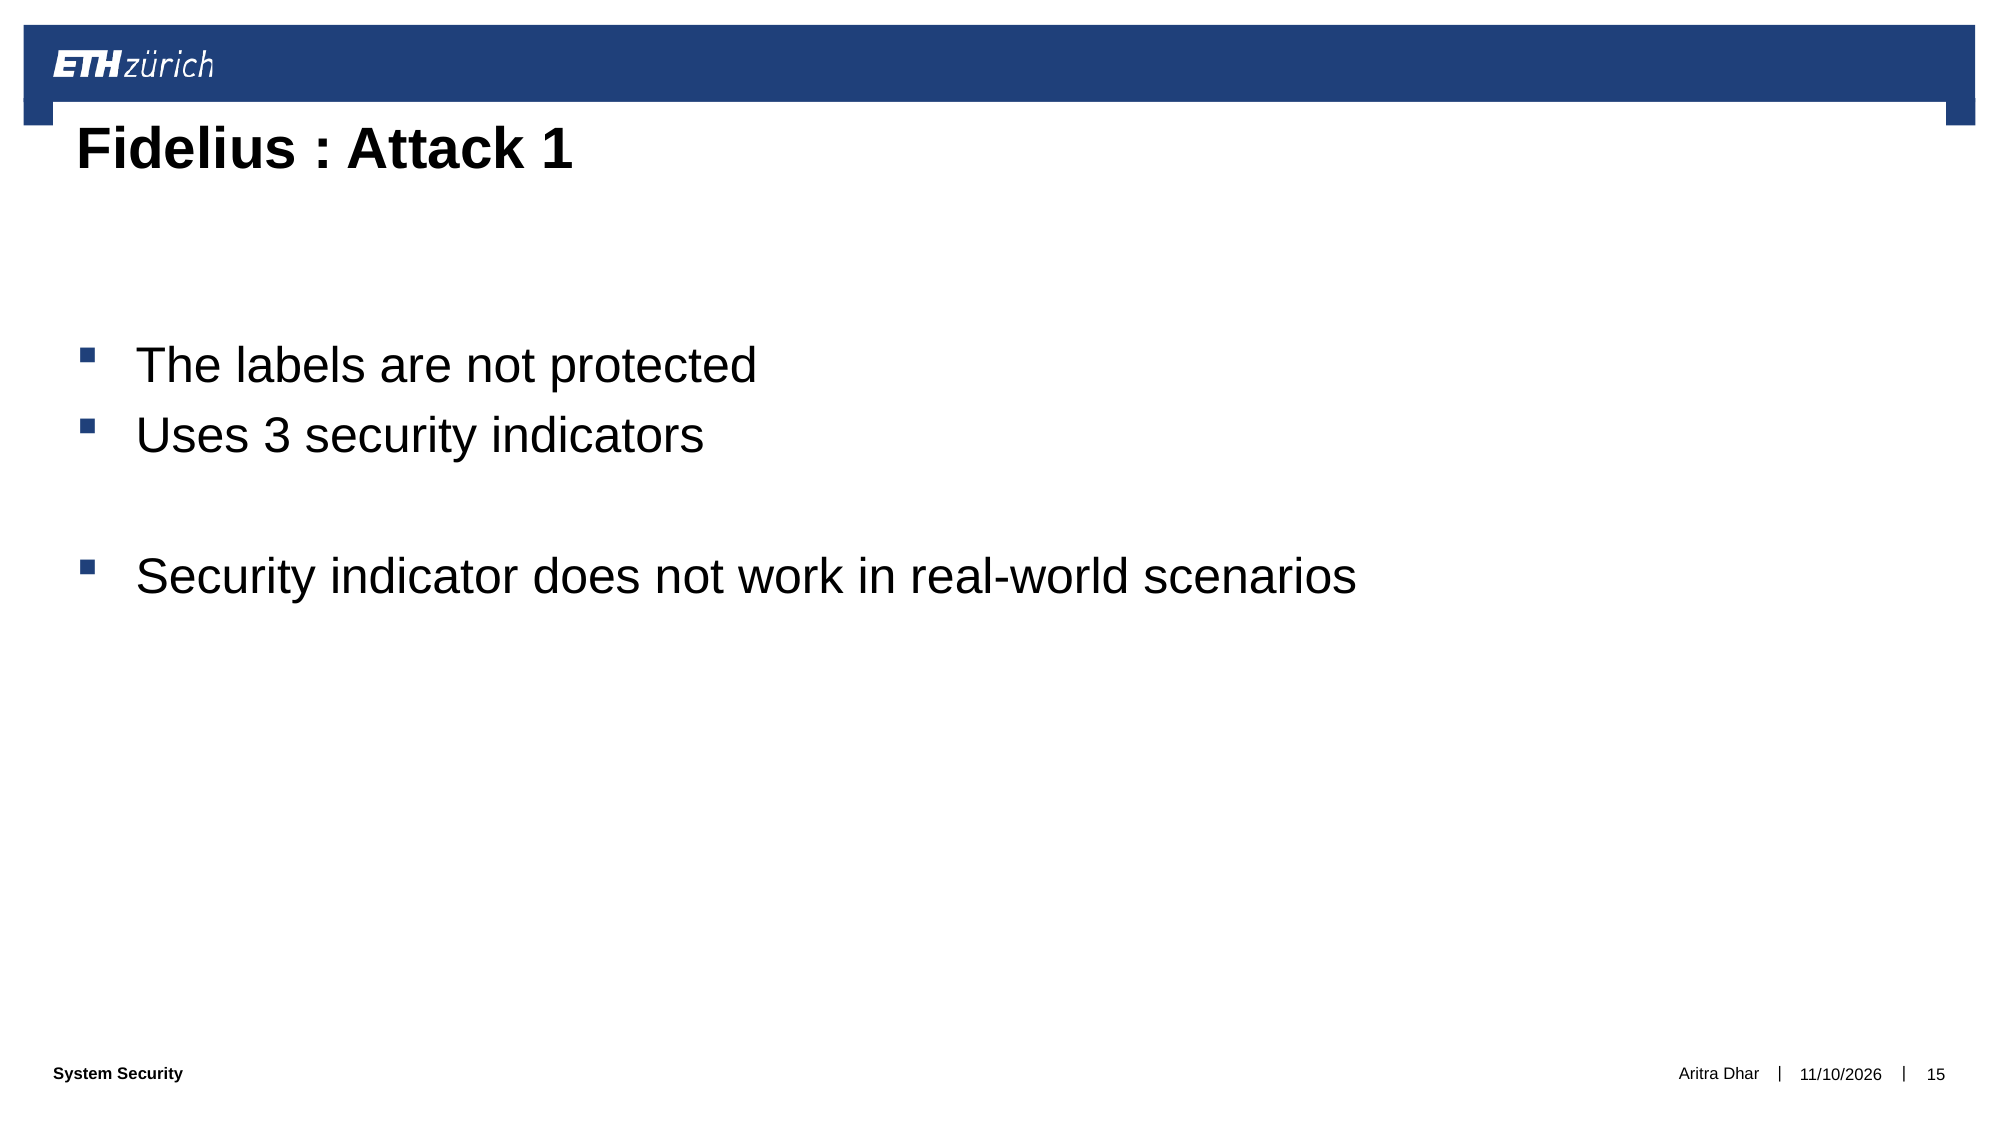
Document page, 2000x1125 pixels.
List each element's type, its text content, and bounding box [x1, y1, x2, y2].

slide_number 15 [1906, 1034, 1966, 1112]
title Fidelius : Attack 1 [53, 101, 1946, 262]
list The labels are not protected Uses 3 security indicators Security indicator does not work in real-world scenarios [53, 332, 1946, 1023]
footer Aritra Dhar [999, 1034, 1760, 1111]
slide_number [1790, 1034, 1892, 1112]
